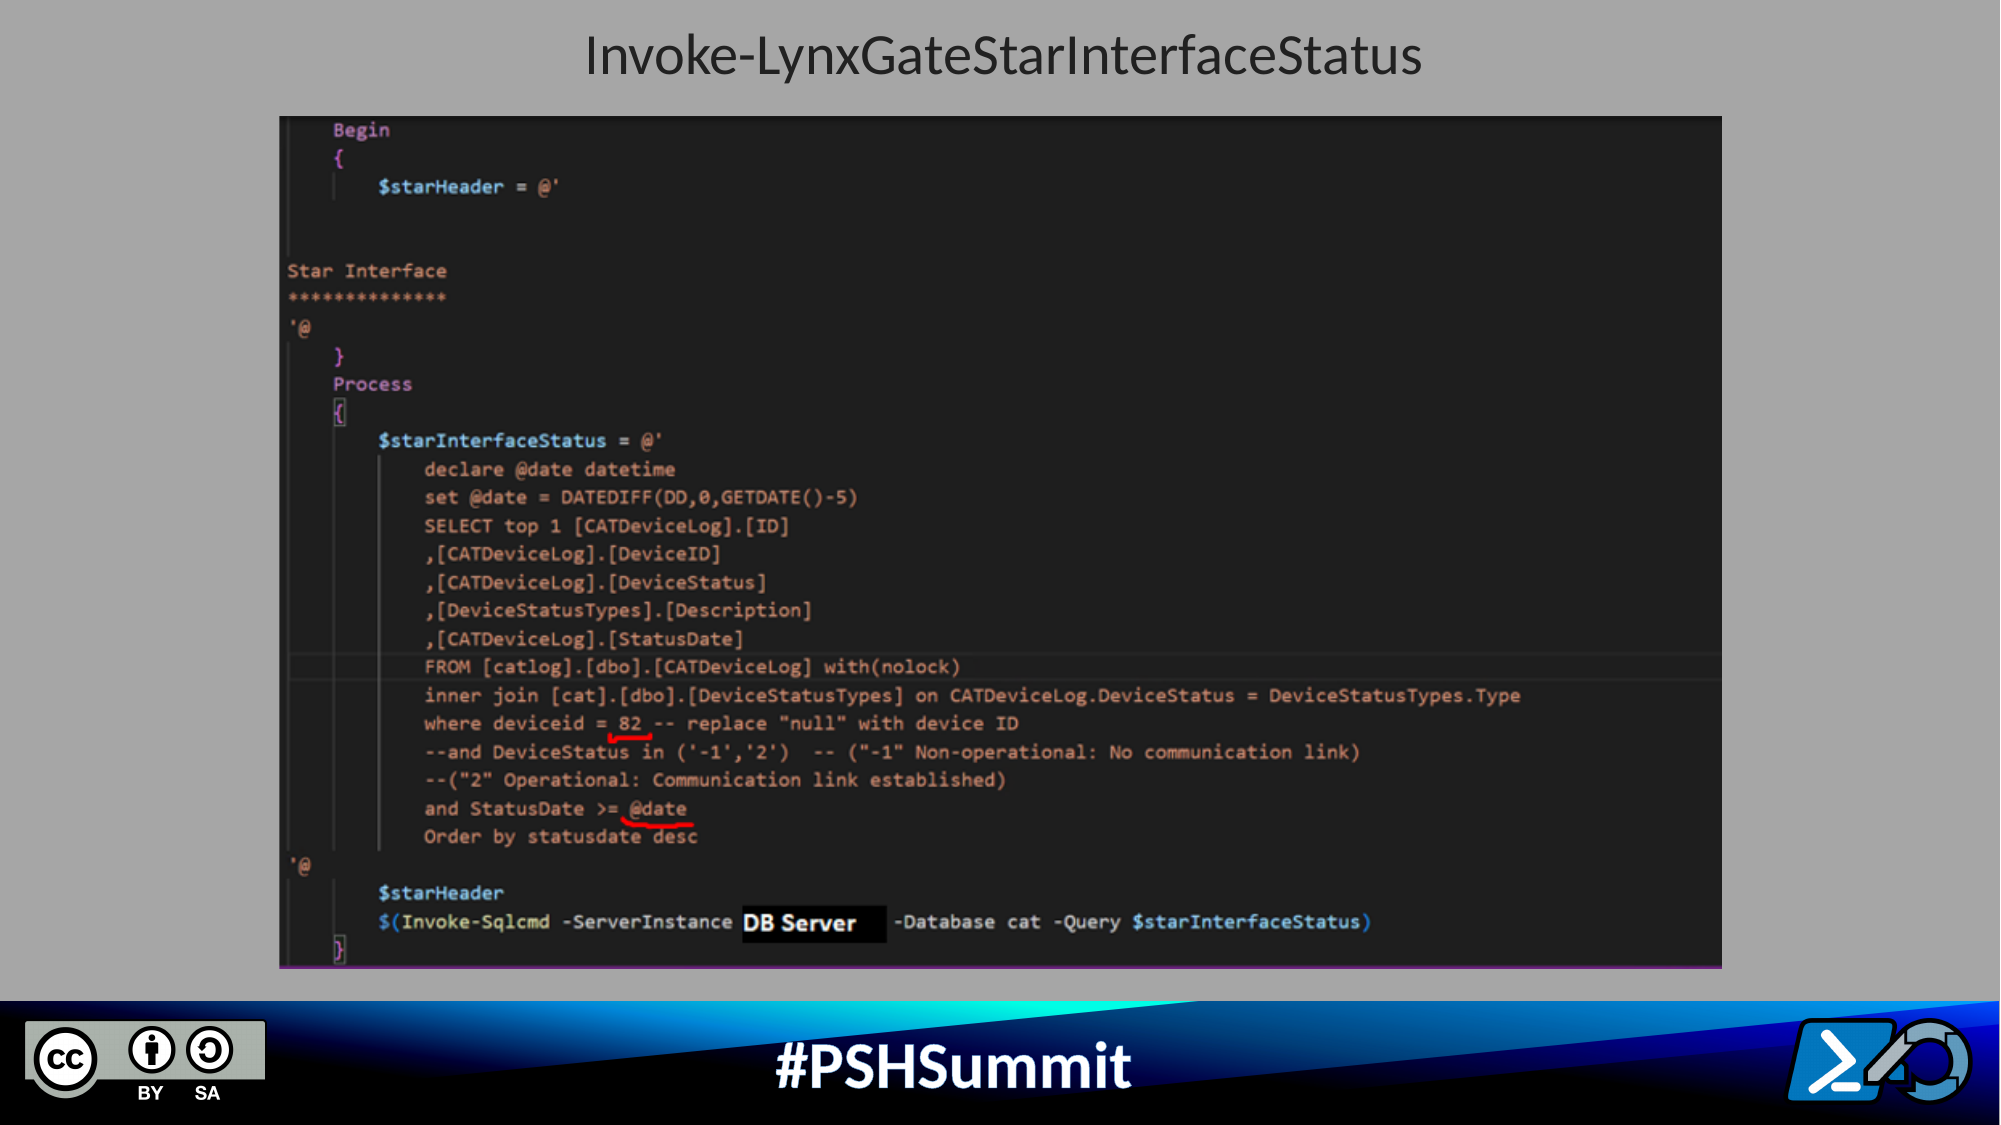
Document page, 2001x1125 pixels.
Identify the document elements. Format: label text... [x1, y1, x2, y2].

picture [278, 116, 1722, 969]
text_box Invoke-LynxGateStarInterfaceStatus [569, 16, 1472, 116]
picture [0, 1001, 1999, 1125]
